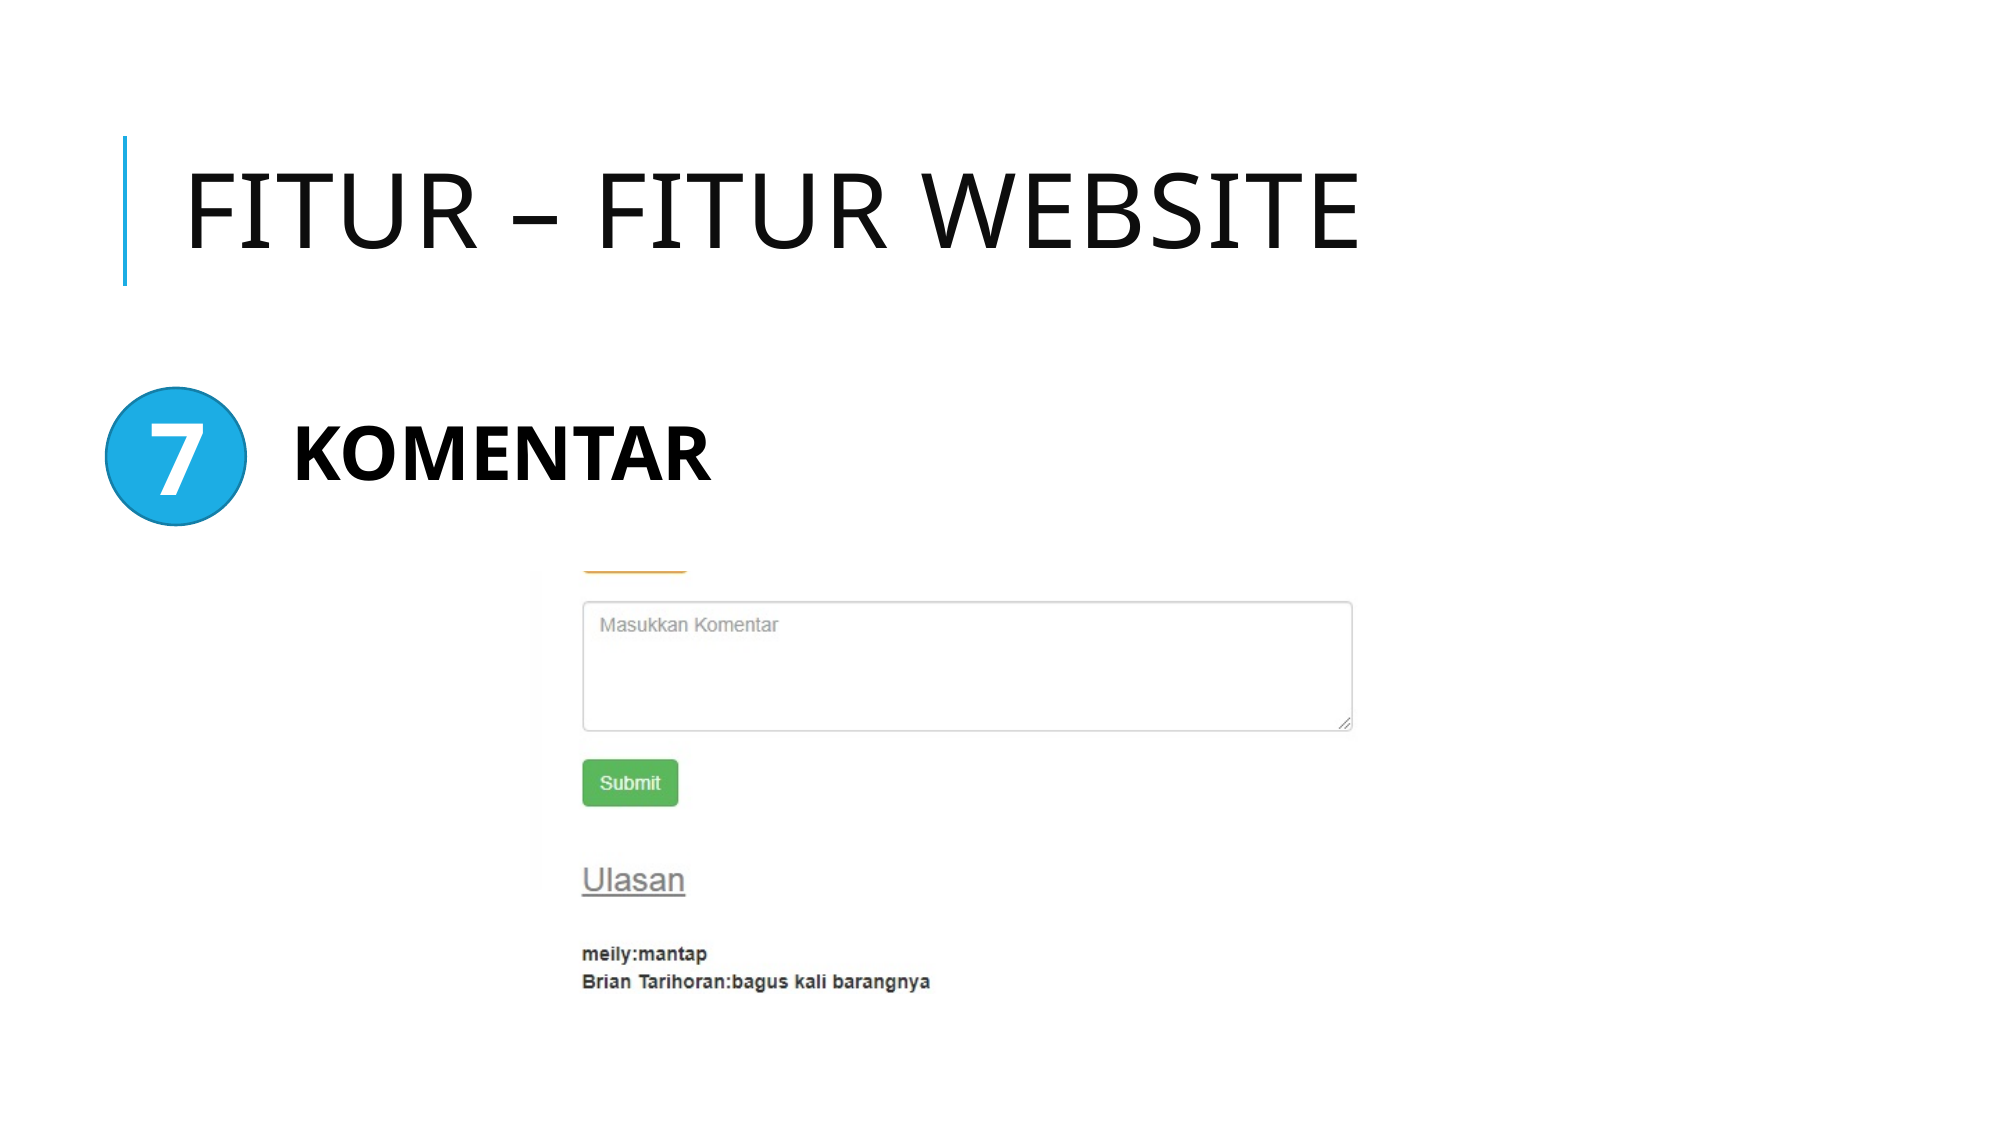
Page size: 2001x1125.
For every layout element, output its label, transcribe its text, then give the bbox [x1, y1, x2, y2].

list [529, 571, 1462, 994]
text_box 7 [134, 387, 295, 523]
text_box KOMENTAR [276, 398, 900, 503]
title FITUR – Fitur website [168, 96, 1763, 342]
text_box [154, 523, 198, 527]
text_box [104, 400, 134, 513]
